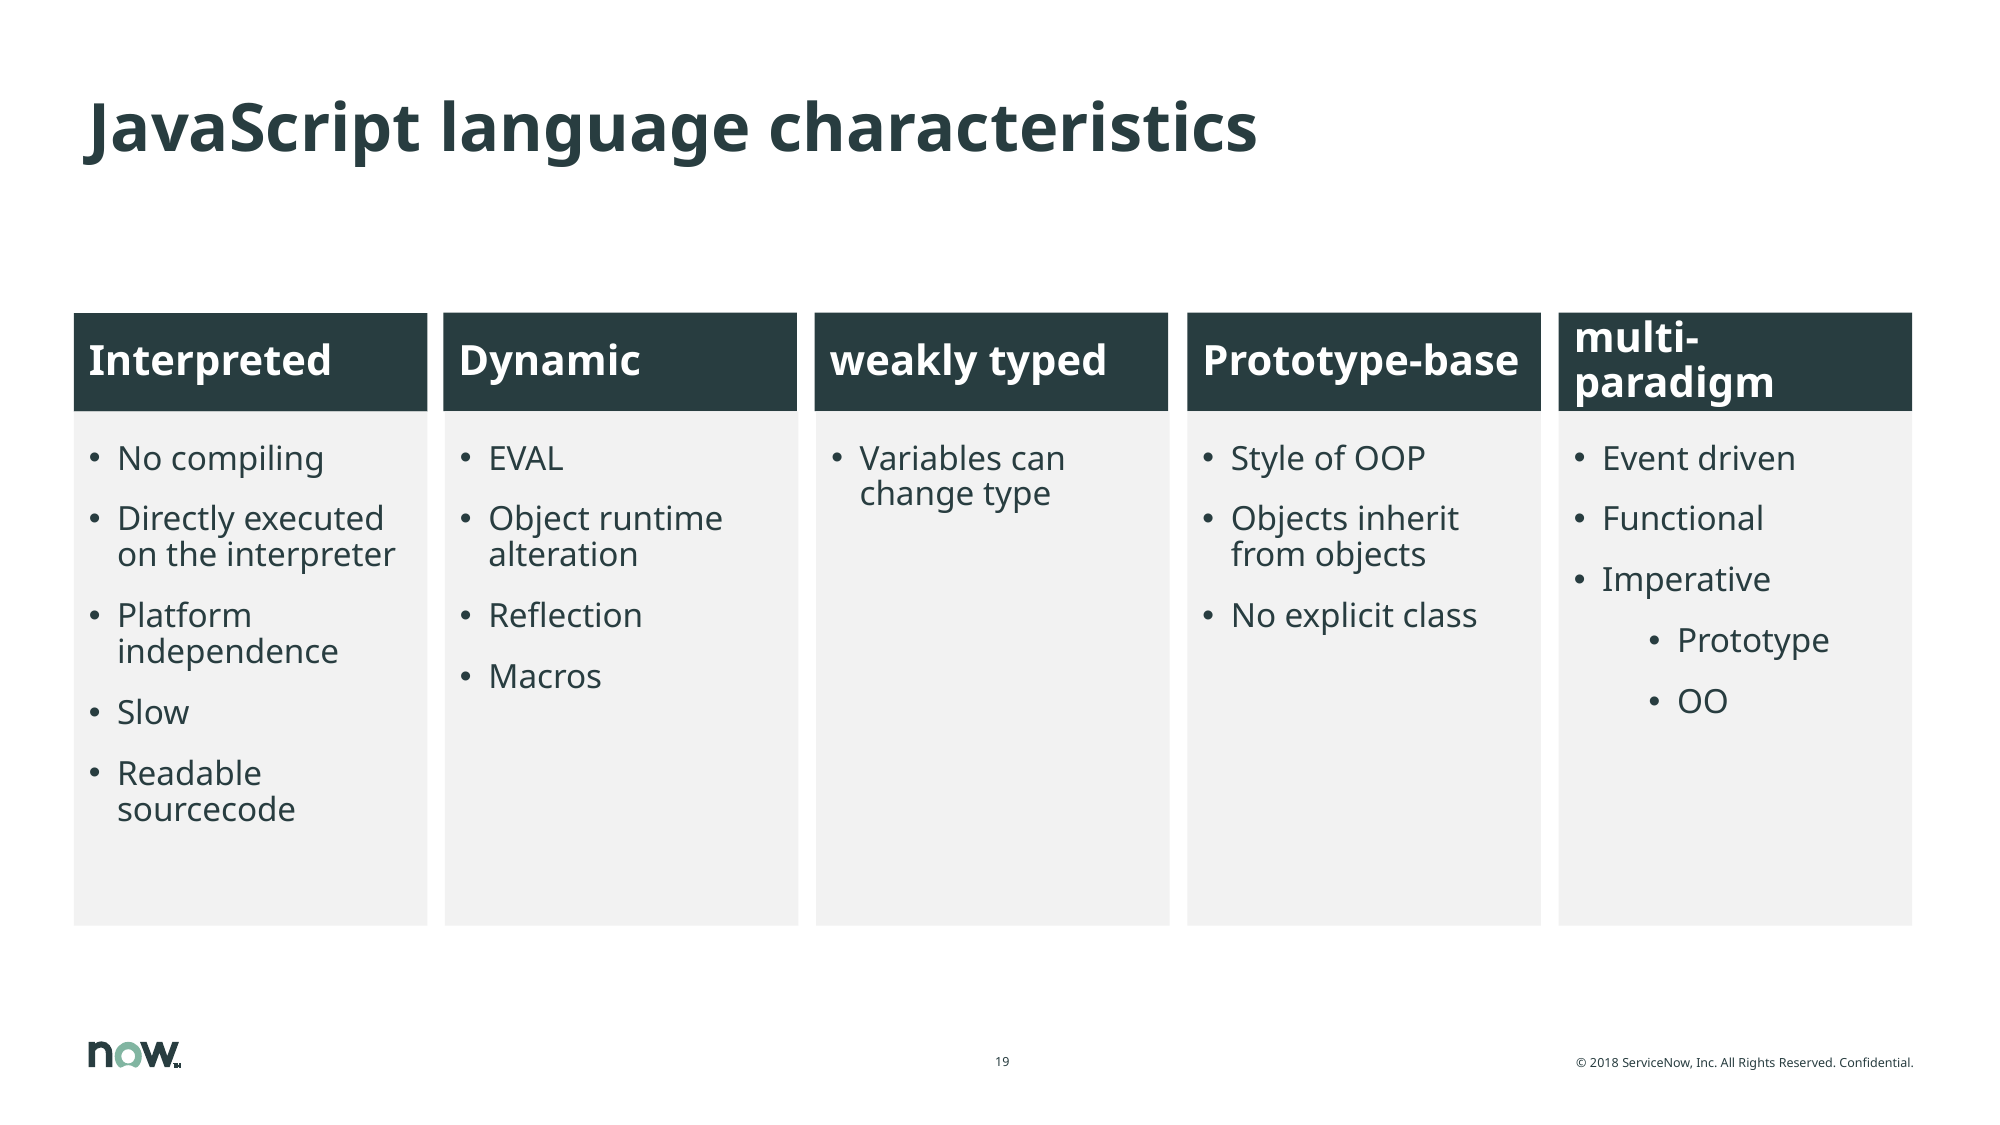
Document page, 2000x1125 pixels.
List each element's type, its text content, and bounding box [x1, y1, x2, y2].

text_box No compiling Directly executed on the interpreter Platform independence Slow Readable sourcecode [73, 410, 428, 927]
text_box Variables can change type [815, 410, 1171, 927]
text_box Dynamic [442, 312, 798, 412]
text_box multi-paradigm [1558, 312, 1913, 410]
text_box EVAL Object runtime alteration Reflection Macros [444, 410, 800, 927]
text_box Prototype-base [1186, 312, 1542, 410]
text_box Style of OOP Objects inherit from objects No explicit class [1186, 410, 1542, 927]
title JavaScript language characteristics [73, 54, 1913, 165]
text_box Interpreted [73, 312, 428, 410]
text_box Event driven Functional Imperative Prototype OO [1558, 410, 1913, 927]
text_box weakly typed [814, 312, 1169, 412]
